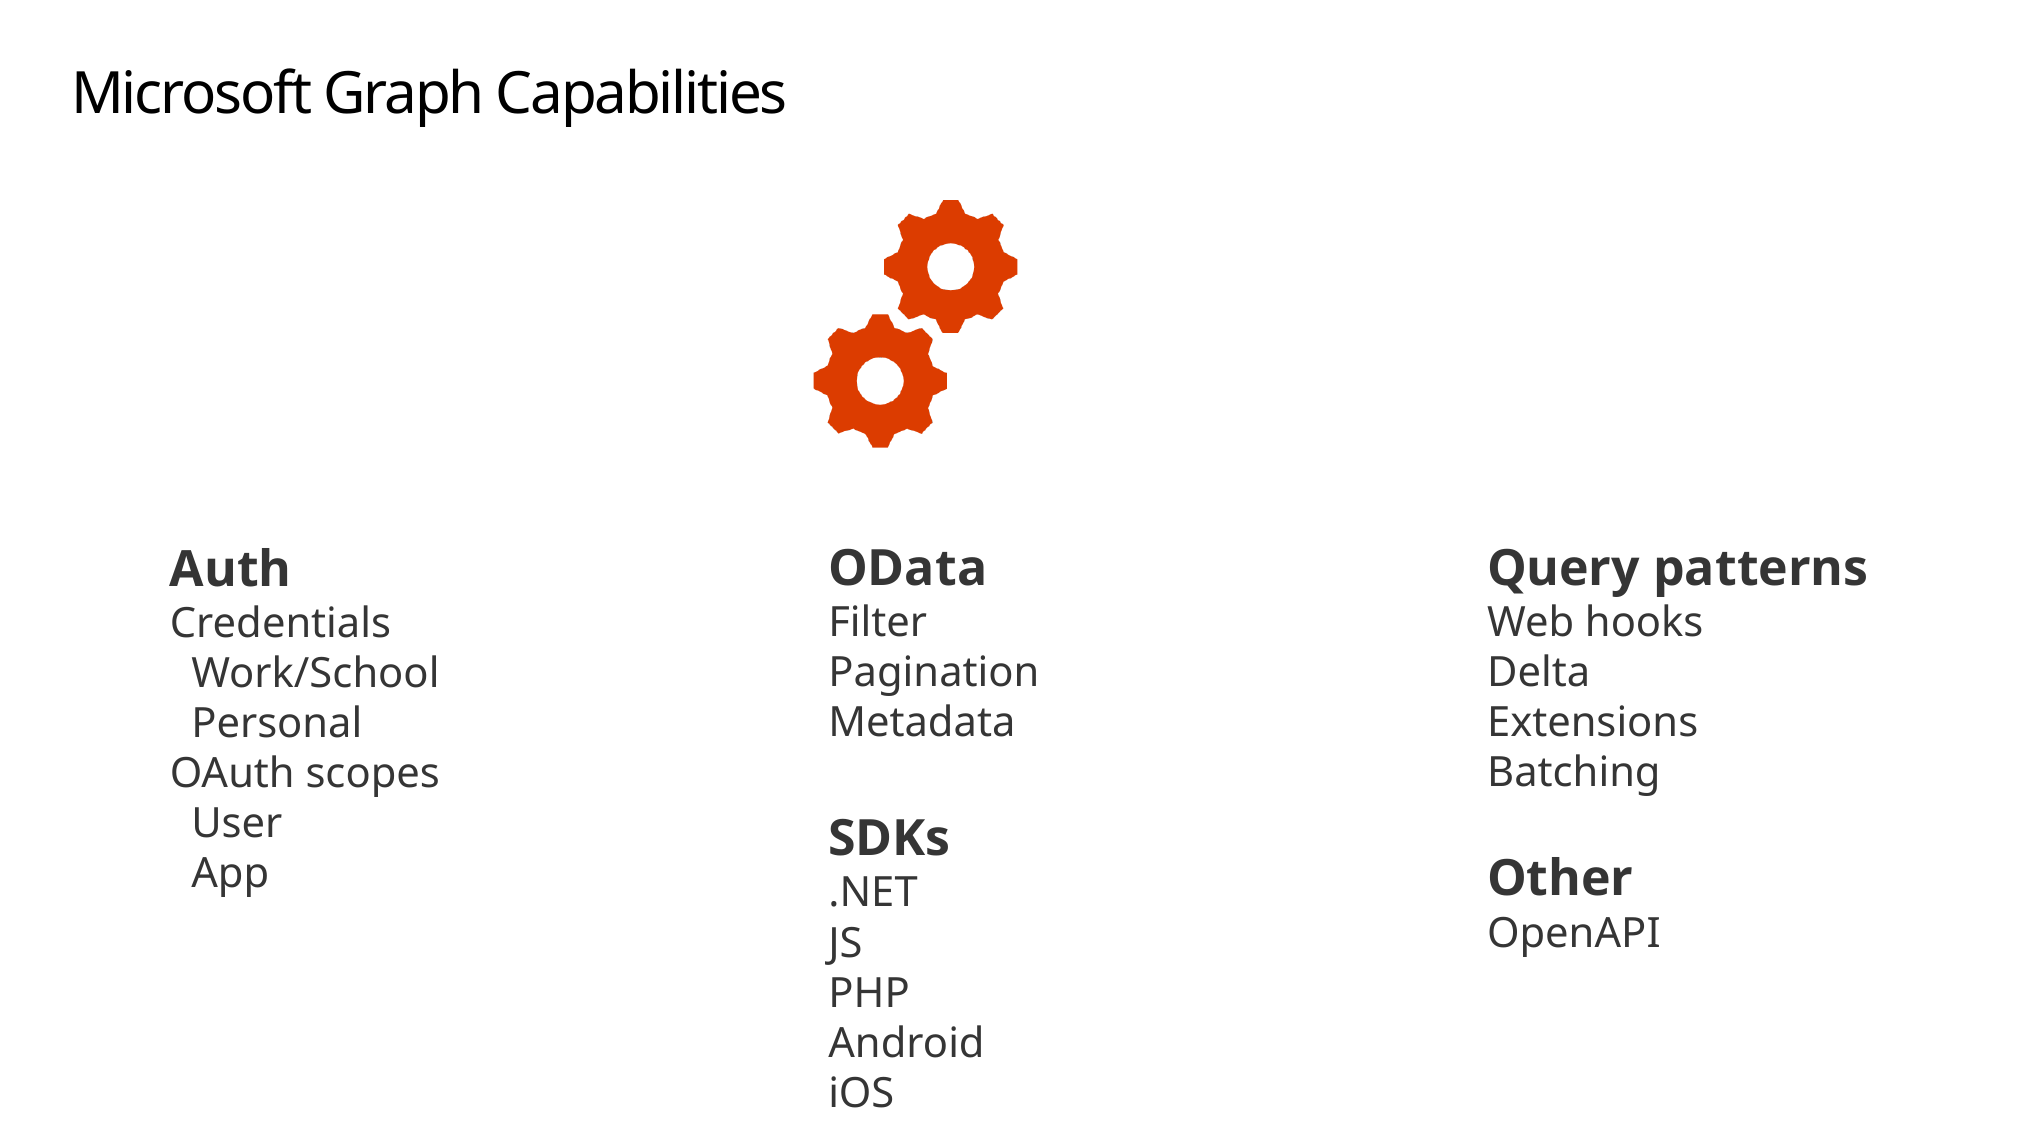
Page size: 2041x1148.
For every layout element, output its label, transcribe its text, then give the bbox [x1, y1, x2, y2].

picture [764, 173, 1066, 475]
title Microsoft Graph Capabilities [47, 48, 1914, 174]
text_box OData Filter Pagination Metadata SDKs .NET JS PHP Android iOS [813, 527, 1264, 1123]
text_box Query patterns Web hooks Delta Extensions Batching Other OpenAPI [1472, 527, 1923, 963]
text_box Auth Credentials Work/School Personal OAuth scopes User App [155, 528, 606, 904]
